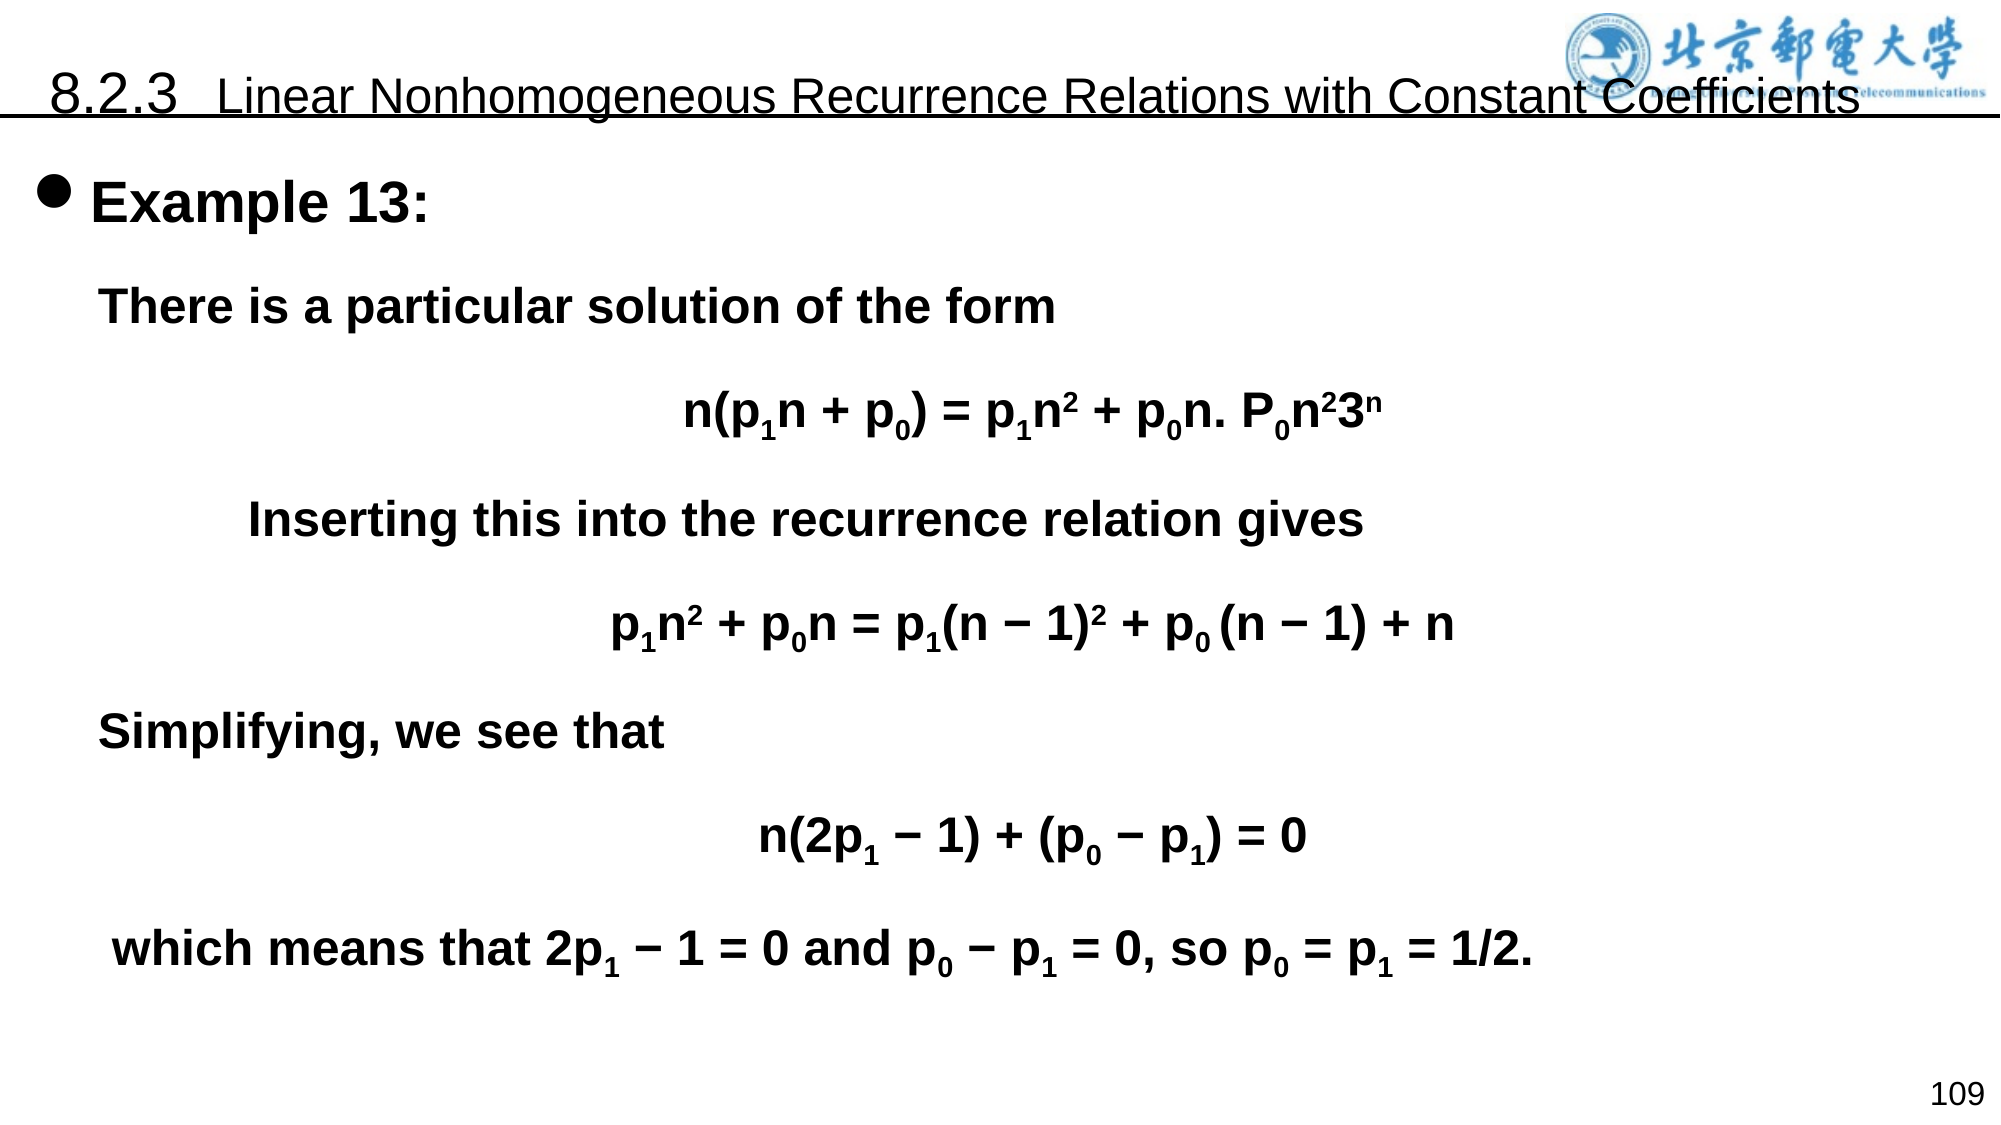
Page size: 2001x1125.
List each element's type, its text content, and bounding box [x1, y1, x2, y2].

text_box Example 13: There is a particular solution of the form n(p1n + p0) = p1n2 + p0n. P0n23n Inserting this into the recurrence relation gives p1n2 + p0n = p1(n − 1)2 + p0 (n − 1) + n Simplifying, we see that n(2p1 − 1) + (p0 − p1) = 0 which means that 2p1 − 1 = 0 and p0 − p1 = 0, so p0 = p1 = 1/2. [17, 121, 1983, 1078]
text_box 8.2.3 Linear Nonhomogeneous Recurrence Relations with Constant Coefficients [34, 0, 2000, 135]
